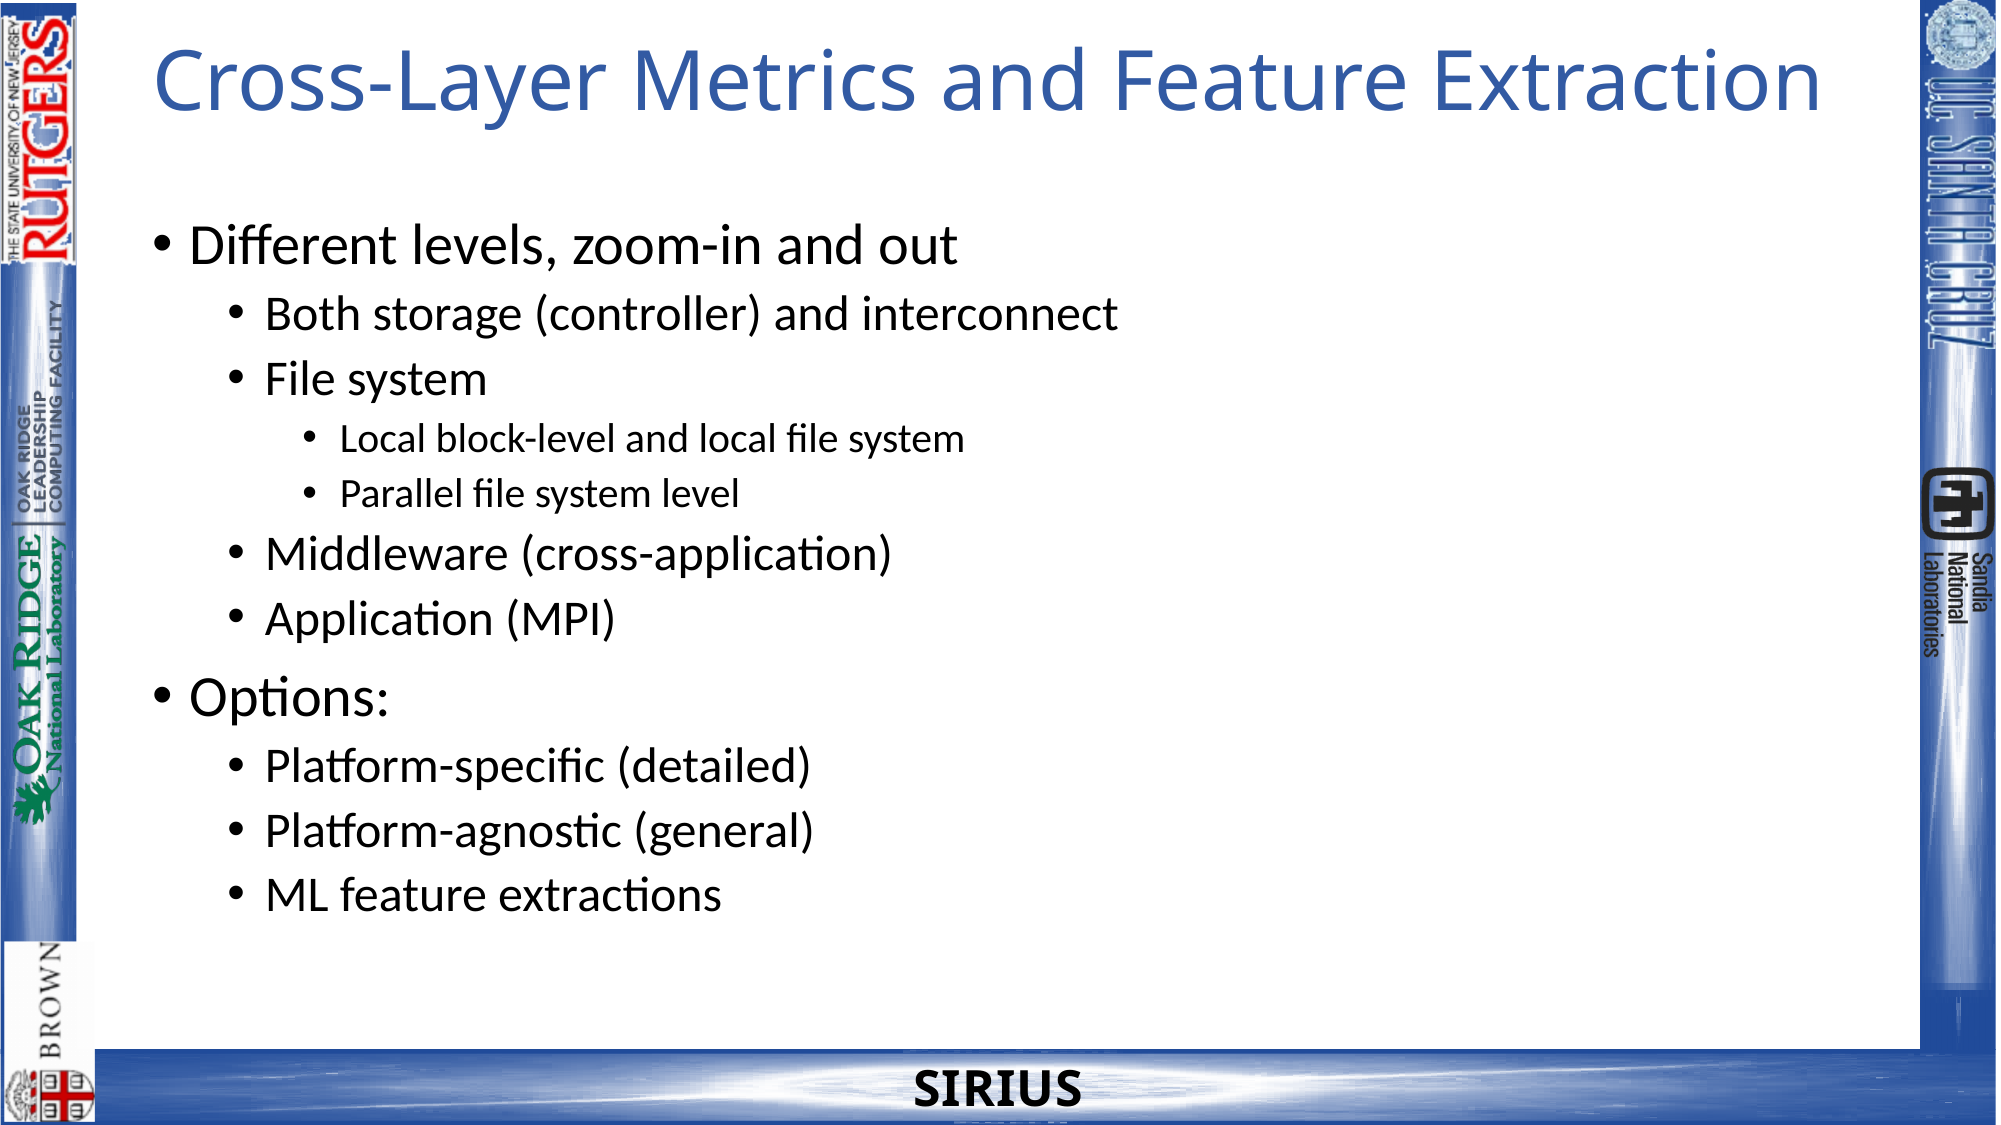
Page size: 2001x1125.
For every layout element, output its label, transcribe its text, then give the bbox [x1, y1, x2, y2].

picture [1, 4, 75, 275]
picture [1921, 0, 1995, 348]
title Cross-Layer Metrics and Feature Extraction [137, 19, 1863, 149]
picture [1921, 465, 1996, 660]
list Different levels, zoom-in and out Both storage (controller) and interconnect File system Local block-level and local file system Parallel file system level Middleware (cross-application) Application (MPI) Options: Platform-specific (detailed) Platform-agnostic (general) ML feature extractions [137, 206, 1863, 1014]
picture [12, 301, 66, 825]
picture [5, 942, 94, 1121]
